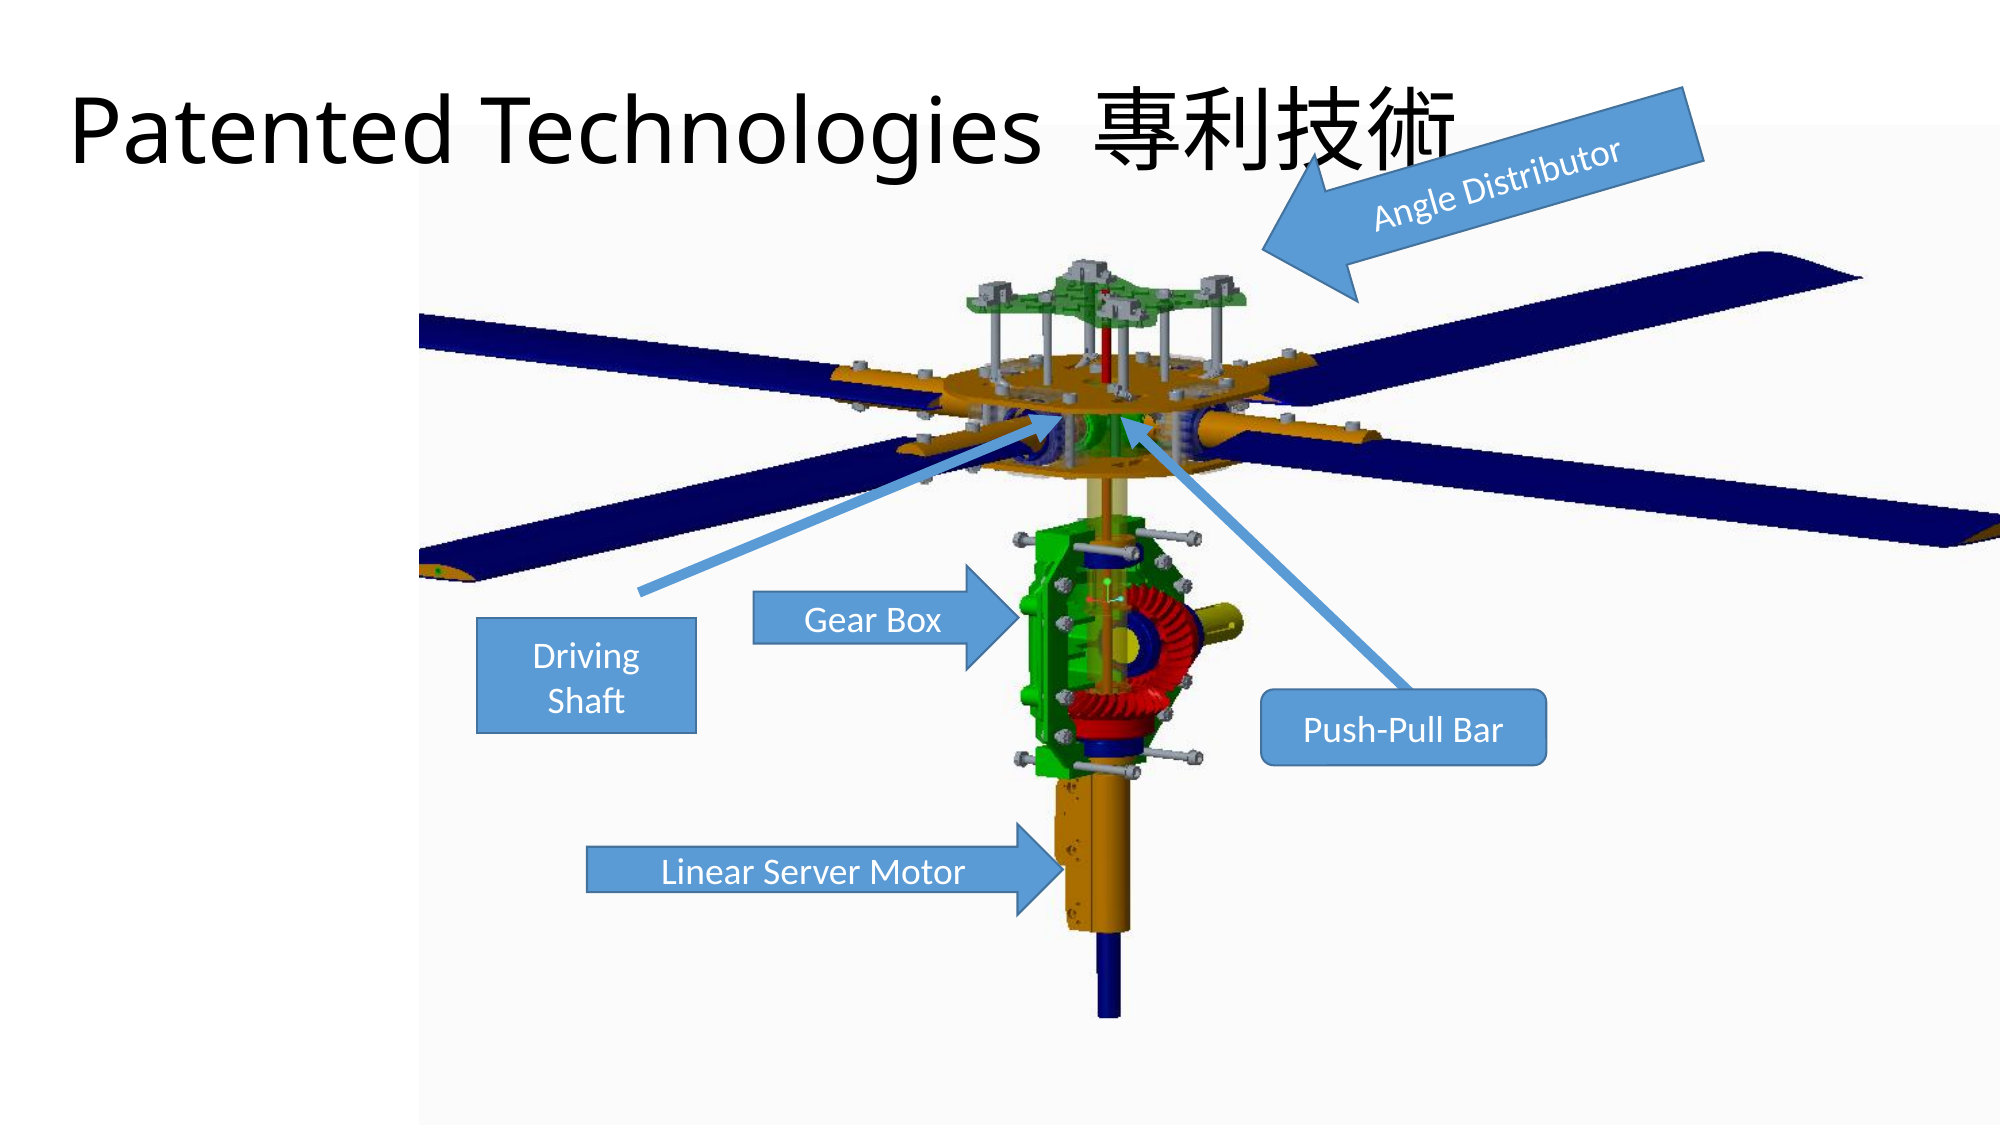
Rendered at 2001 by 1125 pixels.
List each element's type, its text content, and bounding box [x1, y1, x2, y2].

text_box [638, 416, 1063, 593]
title Patented Technologies 專利技術 [52, 24, 1778, 243]
text_box Angle Distributor [1549, 86, 1695, 125]
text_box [1120, 416, 1437, 719]
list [418, 125, 2000, 1125]
